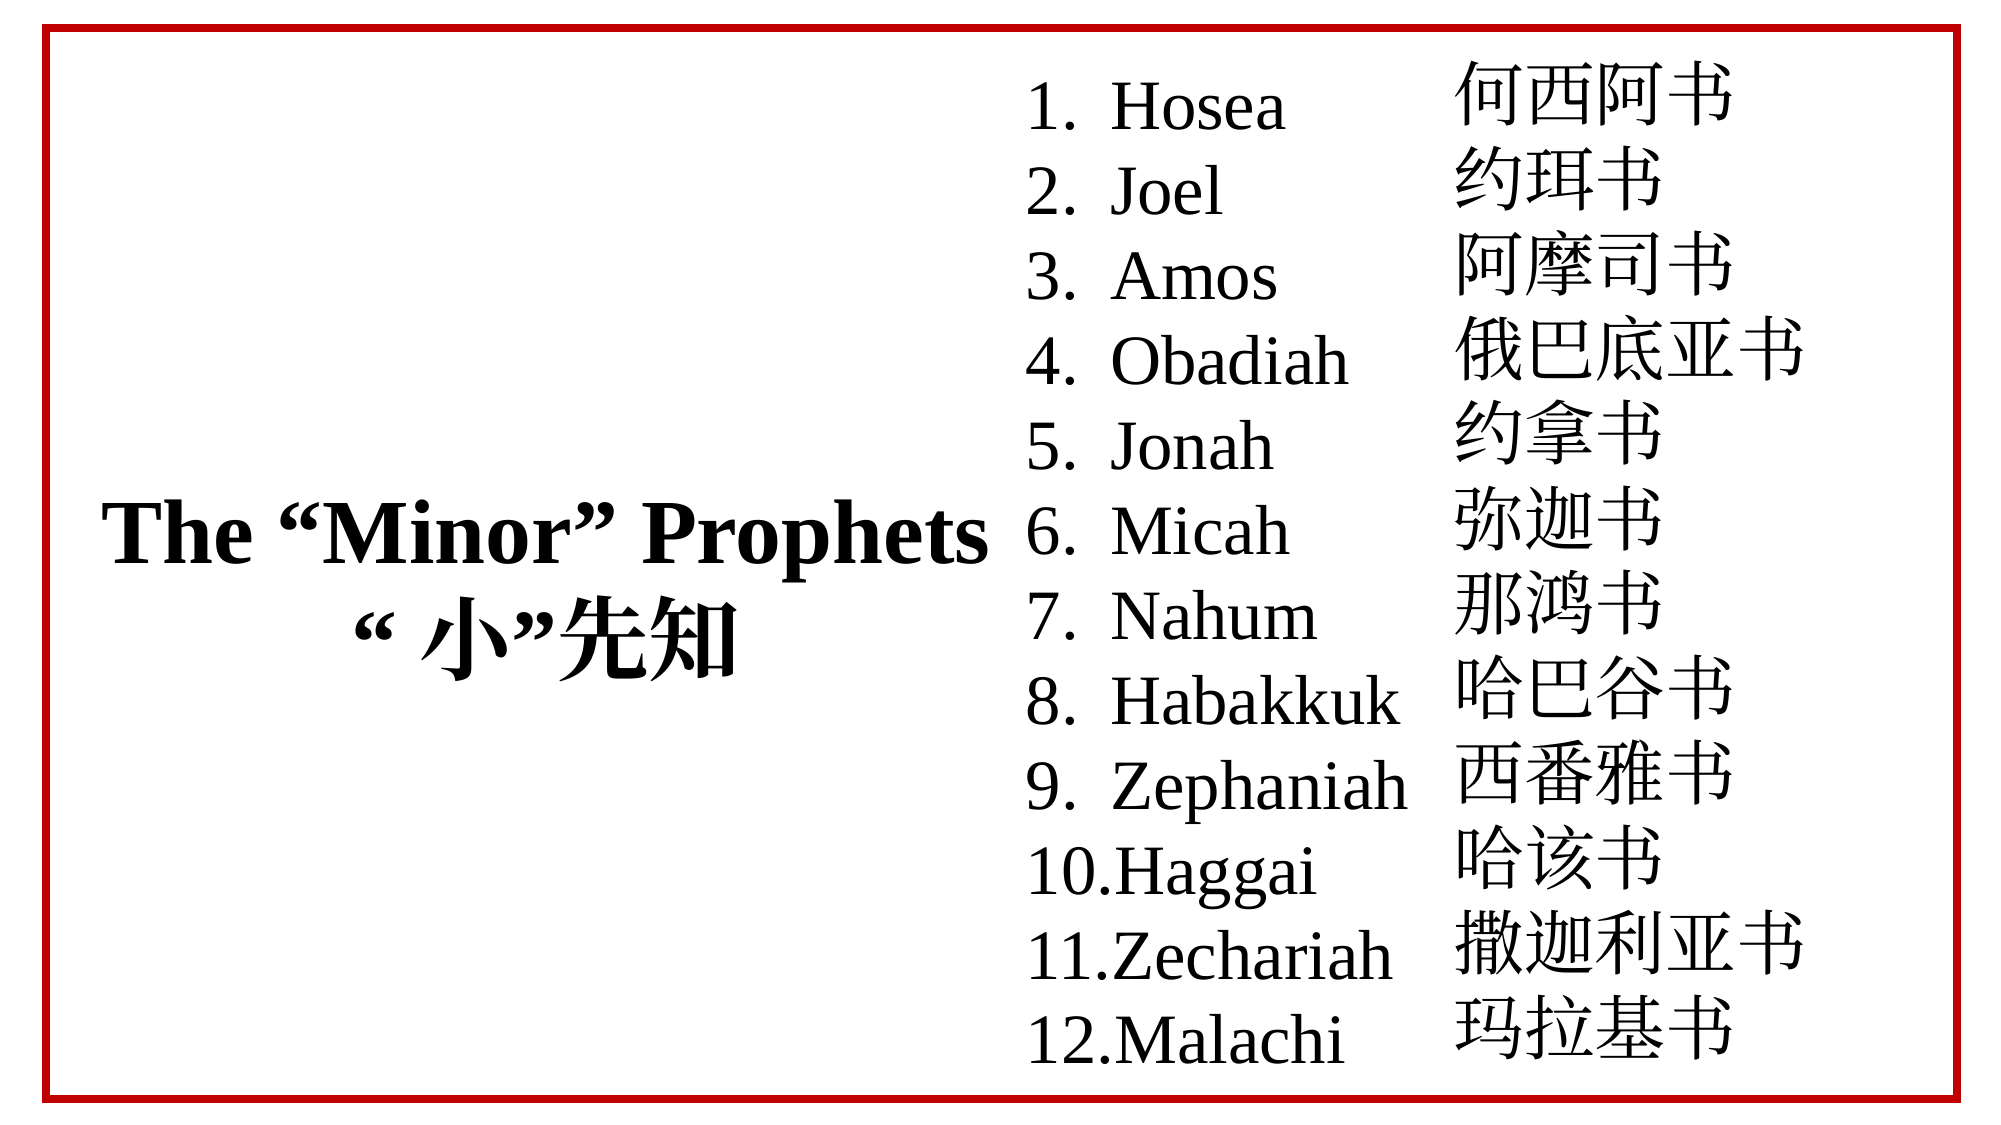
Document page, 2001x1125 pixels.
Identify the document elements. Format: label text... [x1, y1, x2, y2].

text_box [45, 27, 1958, 1100]
text_box 何西阿书 约珥书 阿摩司书 俄巴底亚书 约拿书 弥迦书 那鸿书 哈巴谷书 西番雅书 哈该书 撒迦利亚书 玛拉基书 [1438, 42, 1954, 1125]
text_box The “Minor” Prophets “小”先知 [86, 464, 1007, 700]
